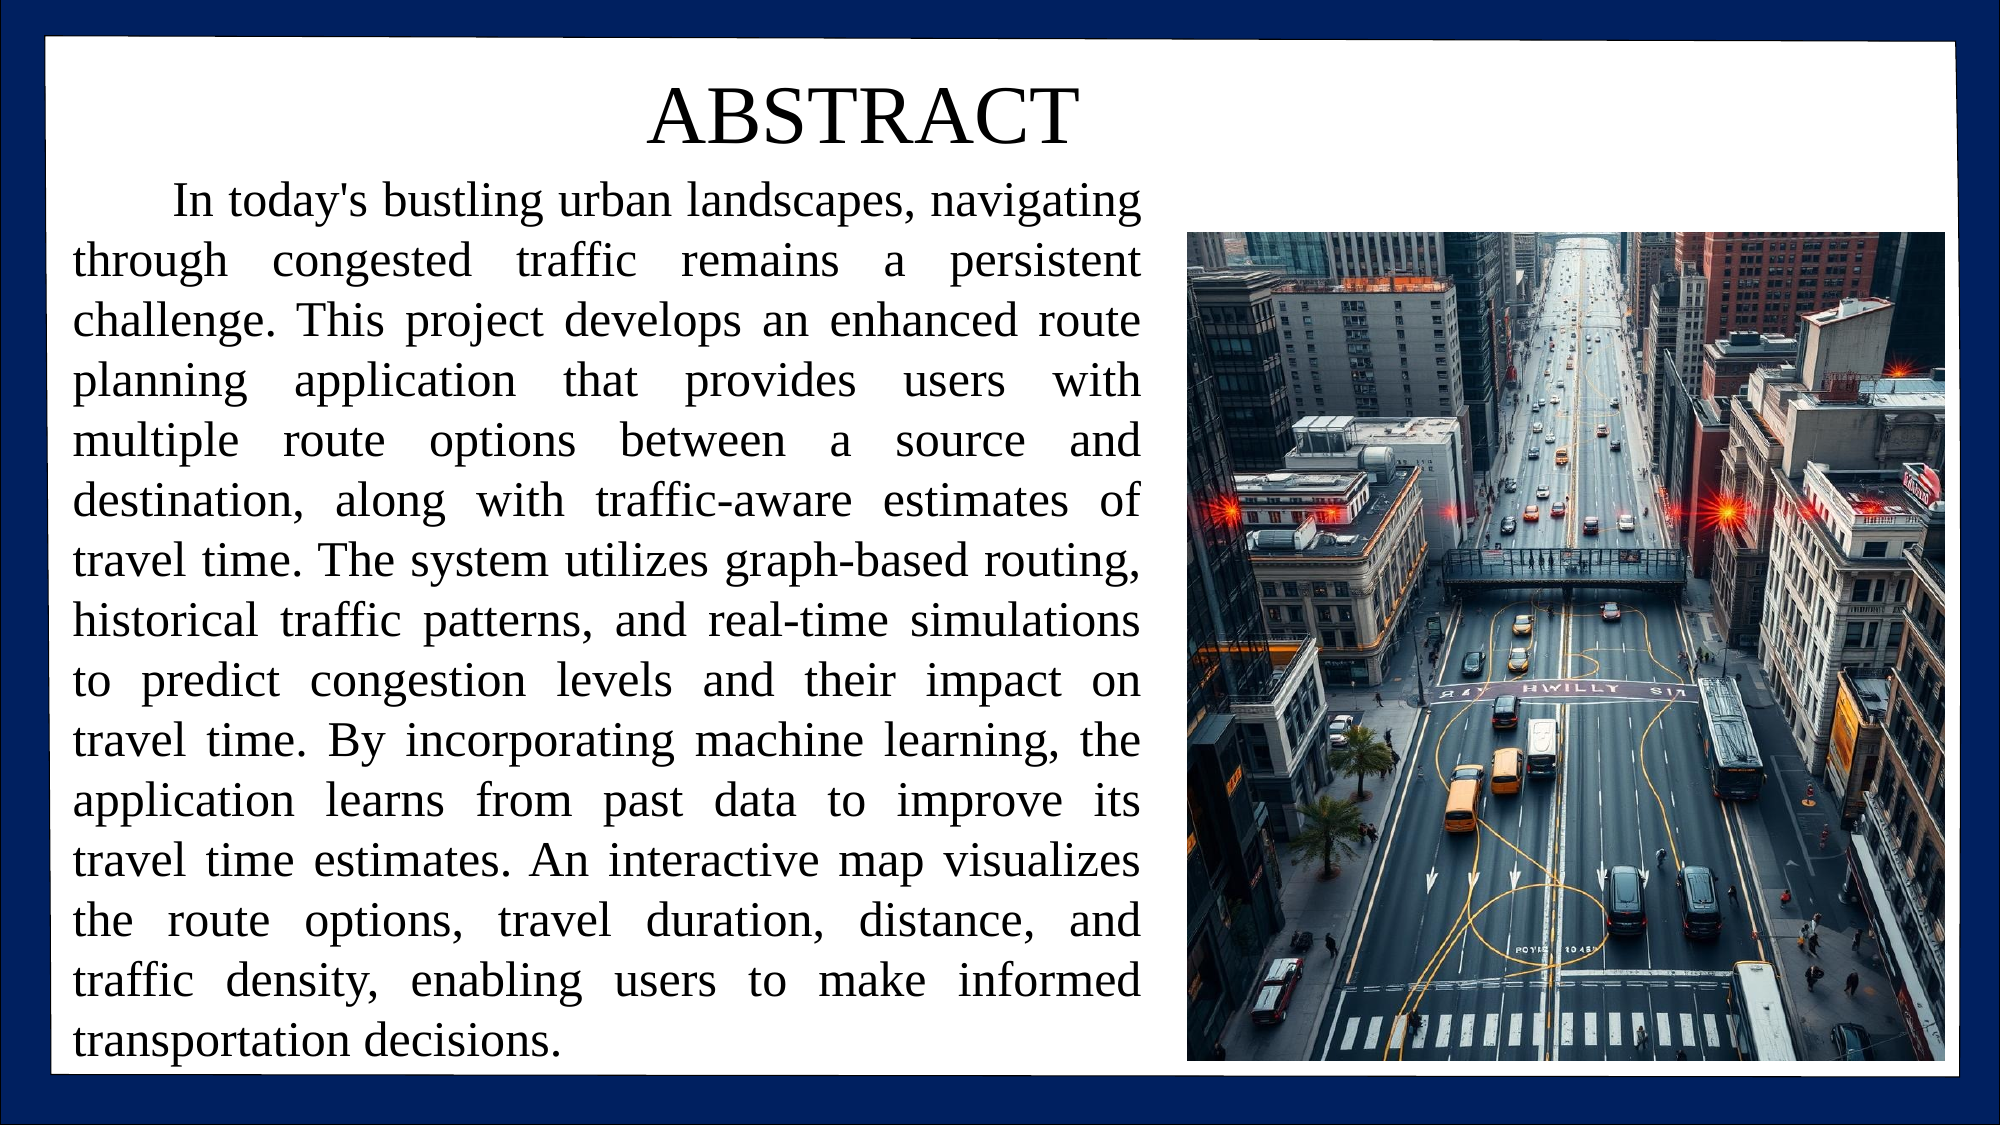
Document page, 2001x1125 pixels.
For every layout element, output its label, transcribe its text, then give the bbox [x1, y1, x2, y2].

picture [1187, 232, 1945, 1061]
text_box ABSTRACT [100, 52, 1440, 168]
text_box In today's bustling urban landscapes, navigating through congested traffic remains a persistent challenge. This project develops an enhanced route planning application that provides users with multiple route options between a source and destination, along with traffic-aware estimates of travel time. The system utilizes graph-based routing, historical traffic patterns, and real-time simulations to predict congestion levels and their impact on travel time. By incorporating machine learning, the application learns from past data to improve its travel time estimates. An interactive map visualizes the route options, travel duration, distance, and traffic density, enabling users to make informed transportation decisions. [57, 159, 1158, 1074]
text_box [0, 0, 2000, 1125]
